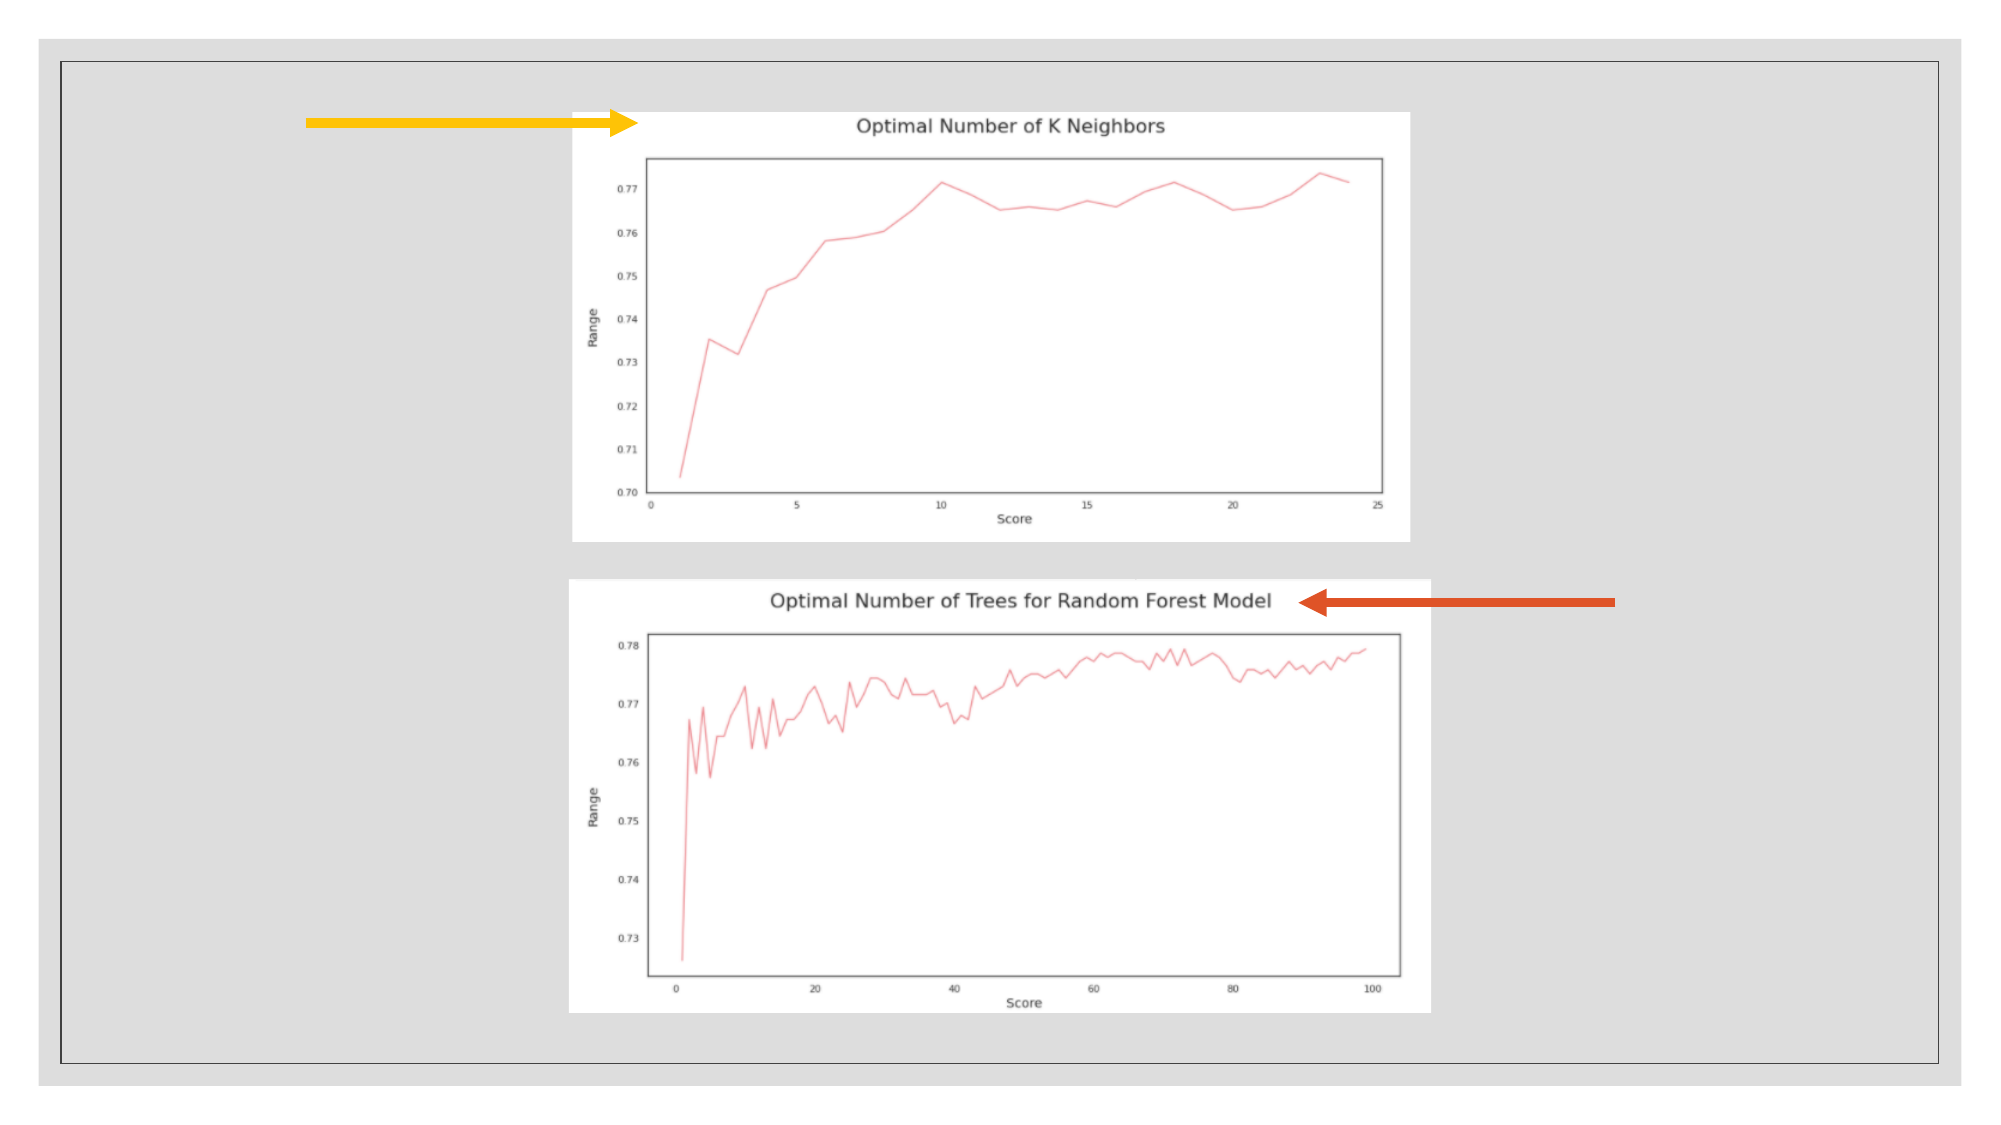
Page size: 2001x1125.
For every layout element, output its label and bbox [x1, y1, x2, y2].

picture [568, 579, 1432, 1013]
picture [572, 112, 1411, 542]
